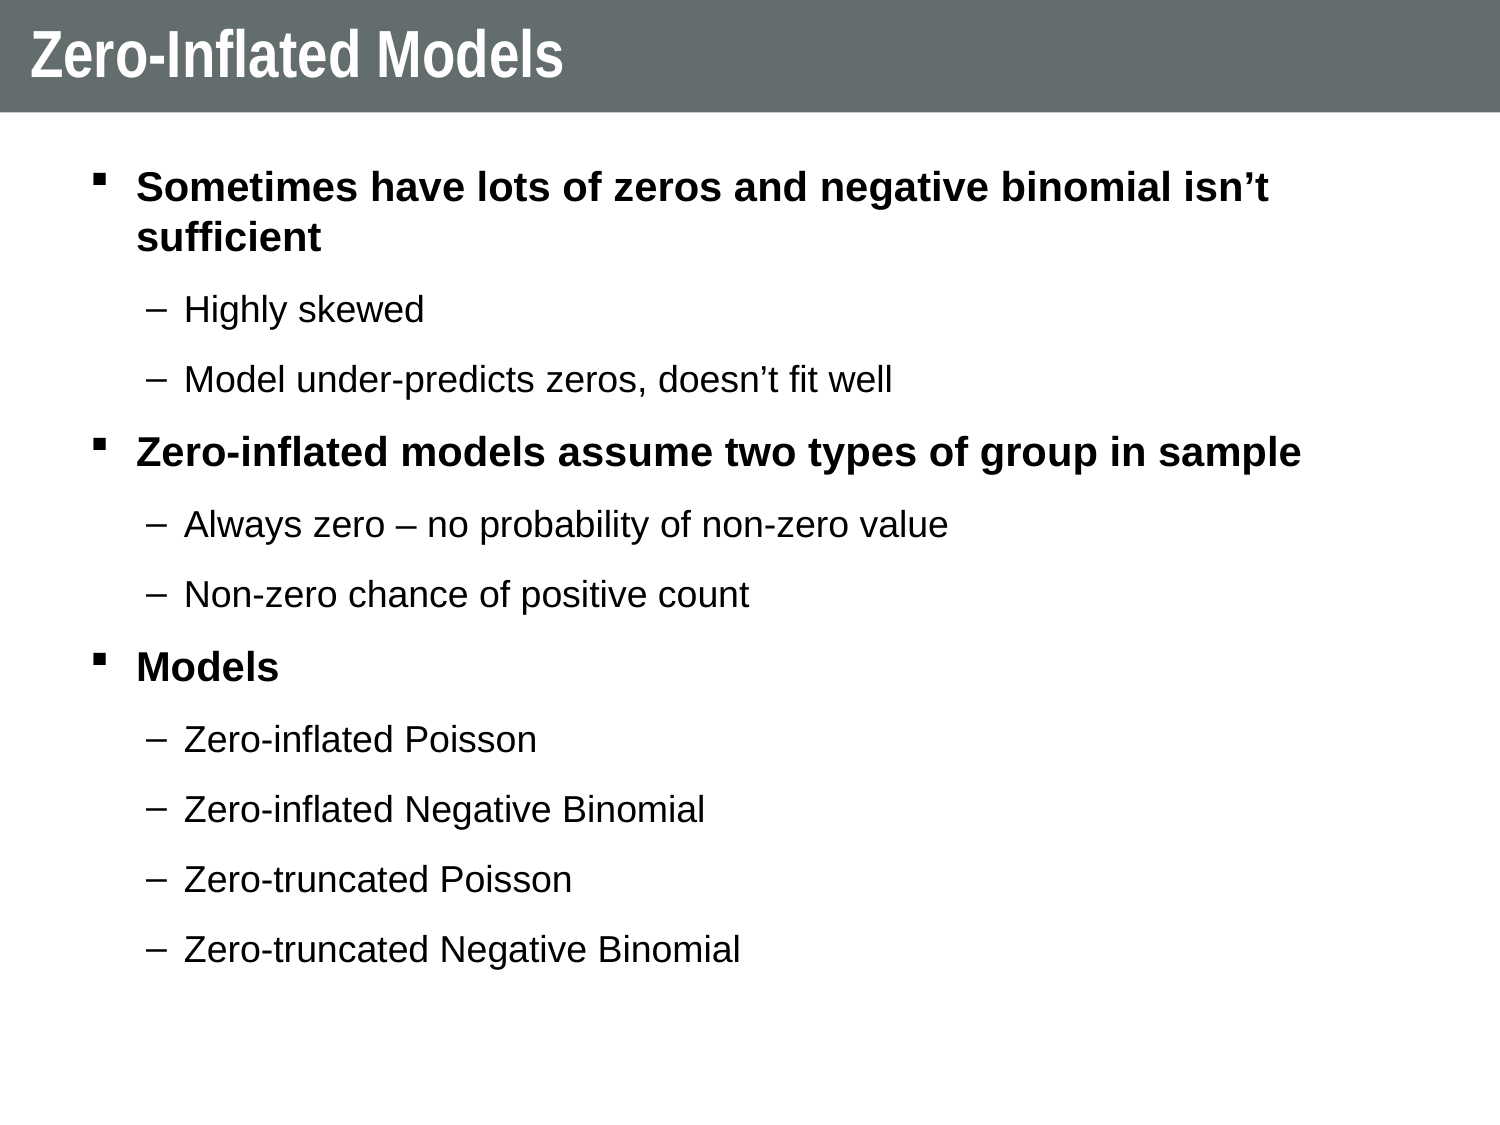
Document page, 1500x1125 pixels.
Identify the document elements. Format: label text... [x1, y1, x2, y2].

title Zero-Inflated Models [0, 0, 1500, 117]
list Sometimes have lots of zeros and negative binomial isn’t sufficient Highly skewed Model under-predicts zeros, doesn’t fit well Zero-inflated models assume two types of group in sample Always zero – no probability of non-zero value Non-zero chance of positive count Models Zero-inflated Poisson Zero-inflated Negative Binomial Zero-truncated Poisson Zero-truncated Negative Binomial [74, 151, 1426, 970]
